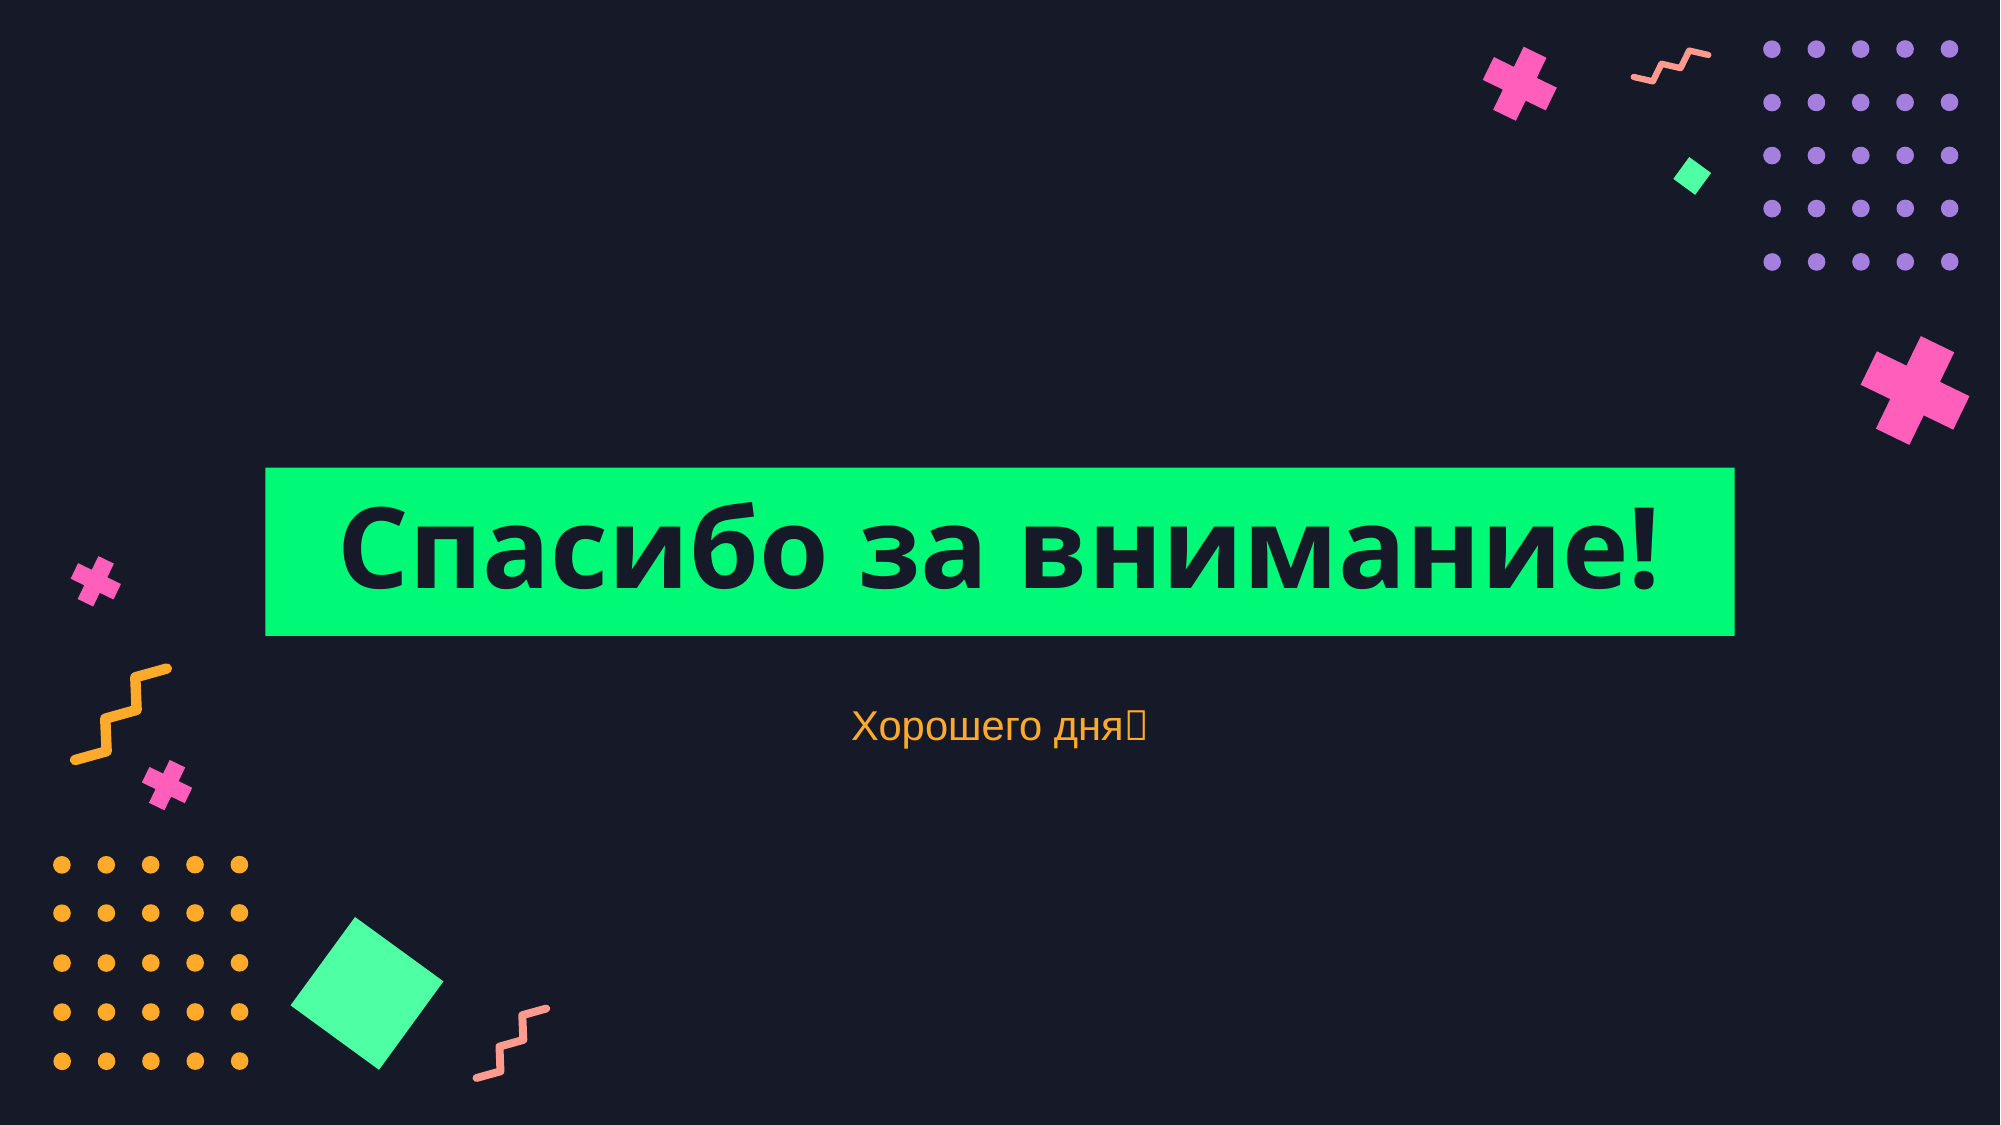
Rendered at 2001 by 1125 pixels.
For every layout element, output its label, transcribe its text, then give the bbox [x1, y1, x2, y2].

title Спасибо за внимание! [265, 467, 1735, 636]
subtitle Хорошего дня [496, 680, 1504, 774]
